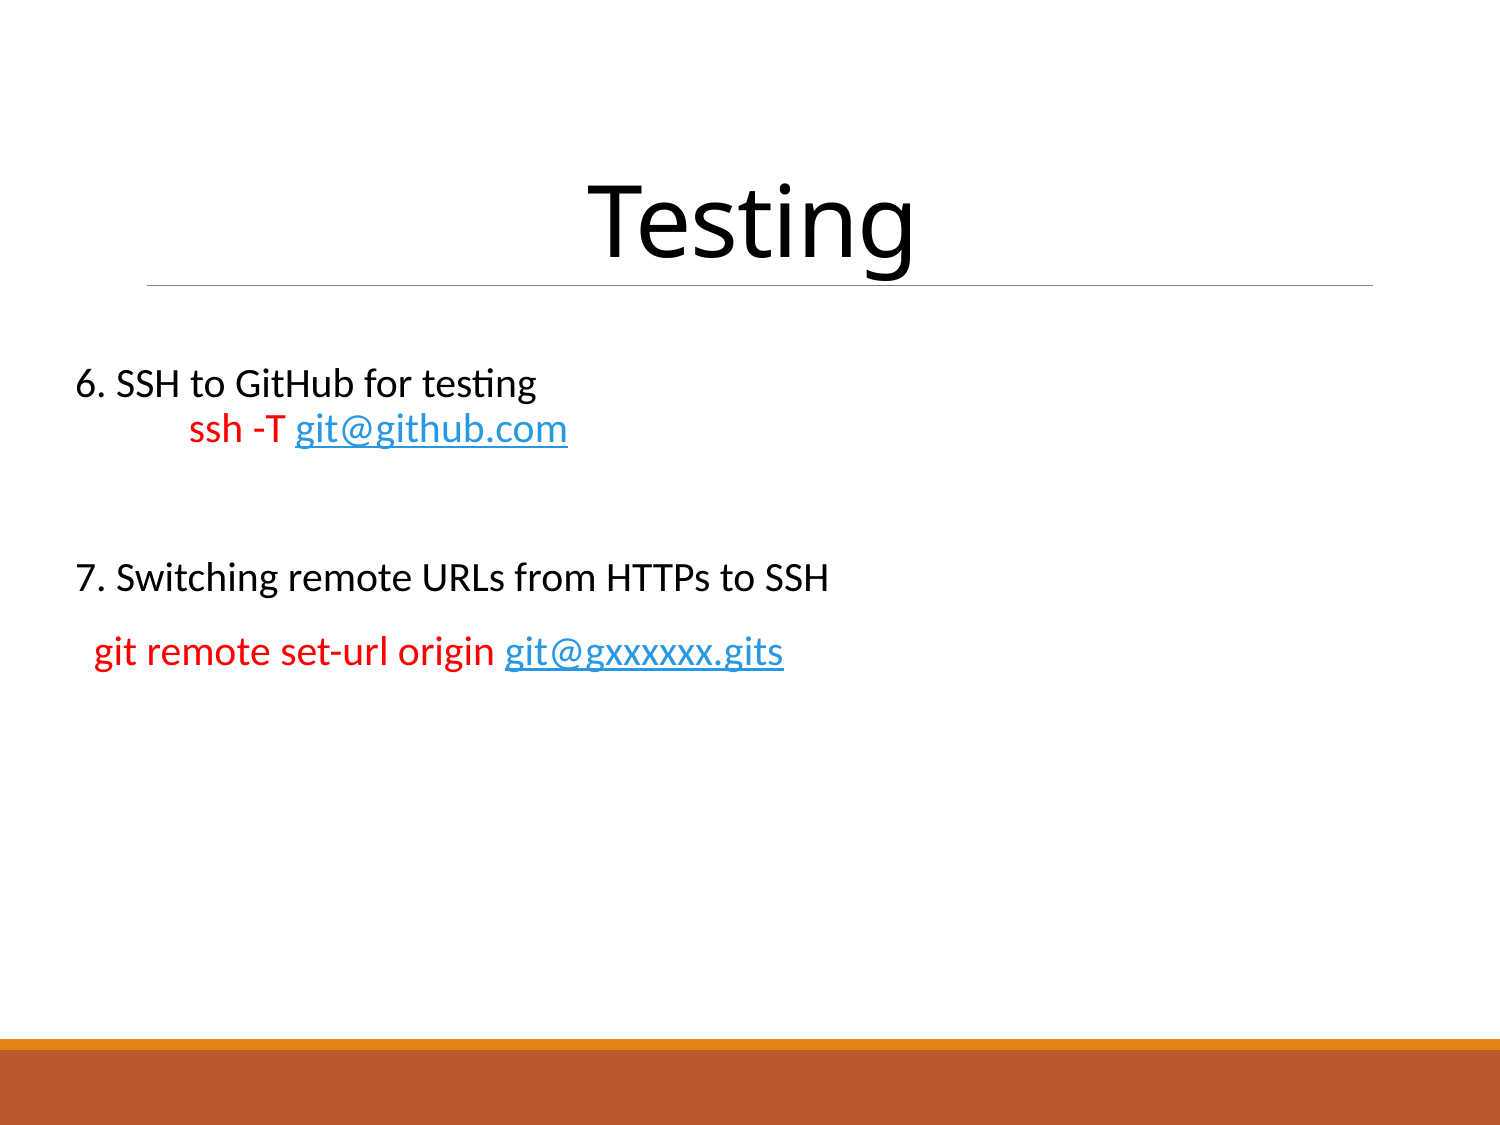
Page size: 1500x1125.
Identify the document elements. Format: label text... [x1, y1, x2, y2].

list 6. SSH to GitHub for testing ssh -T git@github.com 7. Switching remote URLs from HTTPs to SSH git remote set-url origin git@gxxxxxx.gits [75, 275, 1425, 1005]
title Testing [135, 47, 1373, 275]
